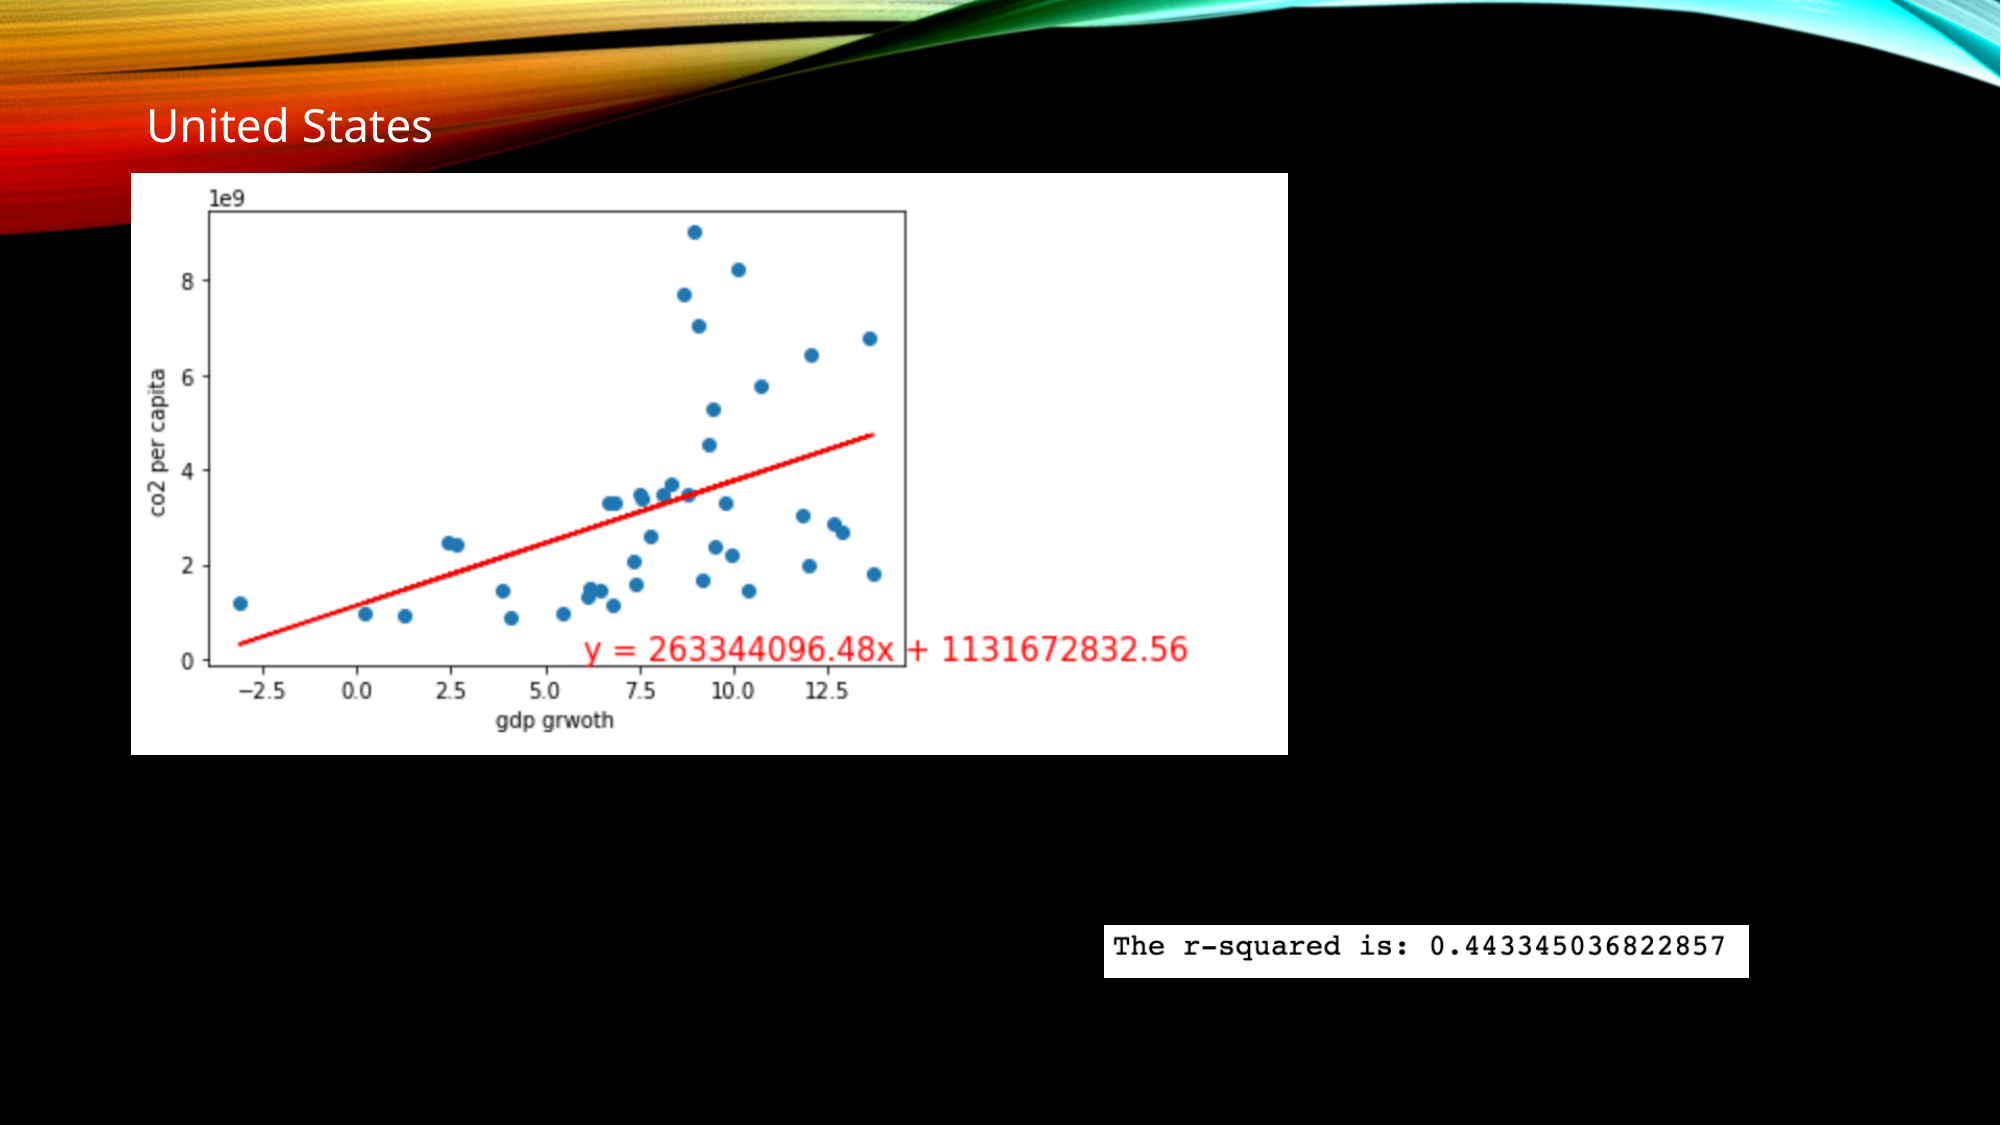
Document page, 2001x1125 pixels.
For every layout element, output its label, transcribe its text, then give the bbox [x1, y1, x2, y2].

text_box United States [131, 89, 1006, 159]
picture [0, 0, 2000, 755]
picture [1104, 925, 1749, 978]
